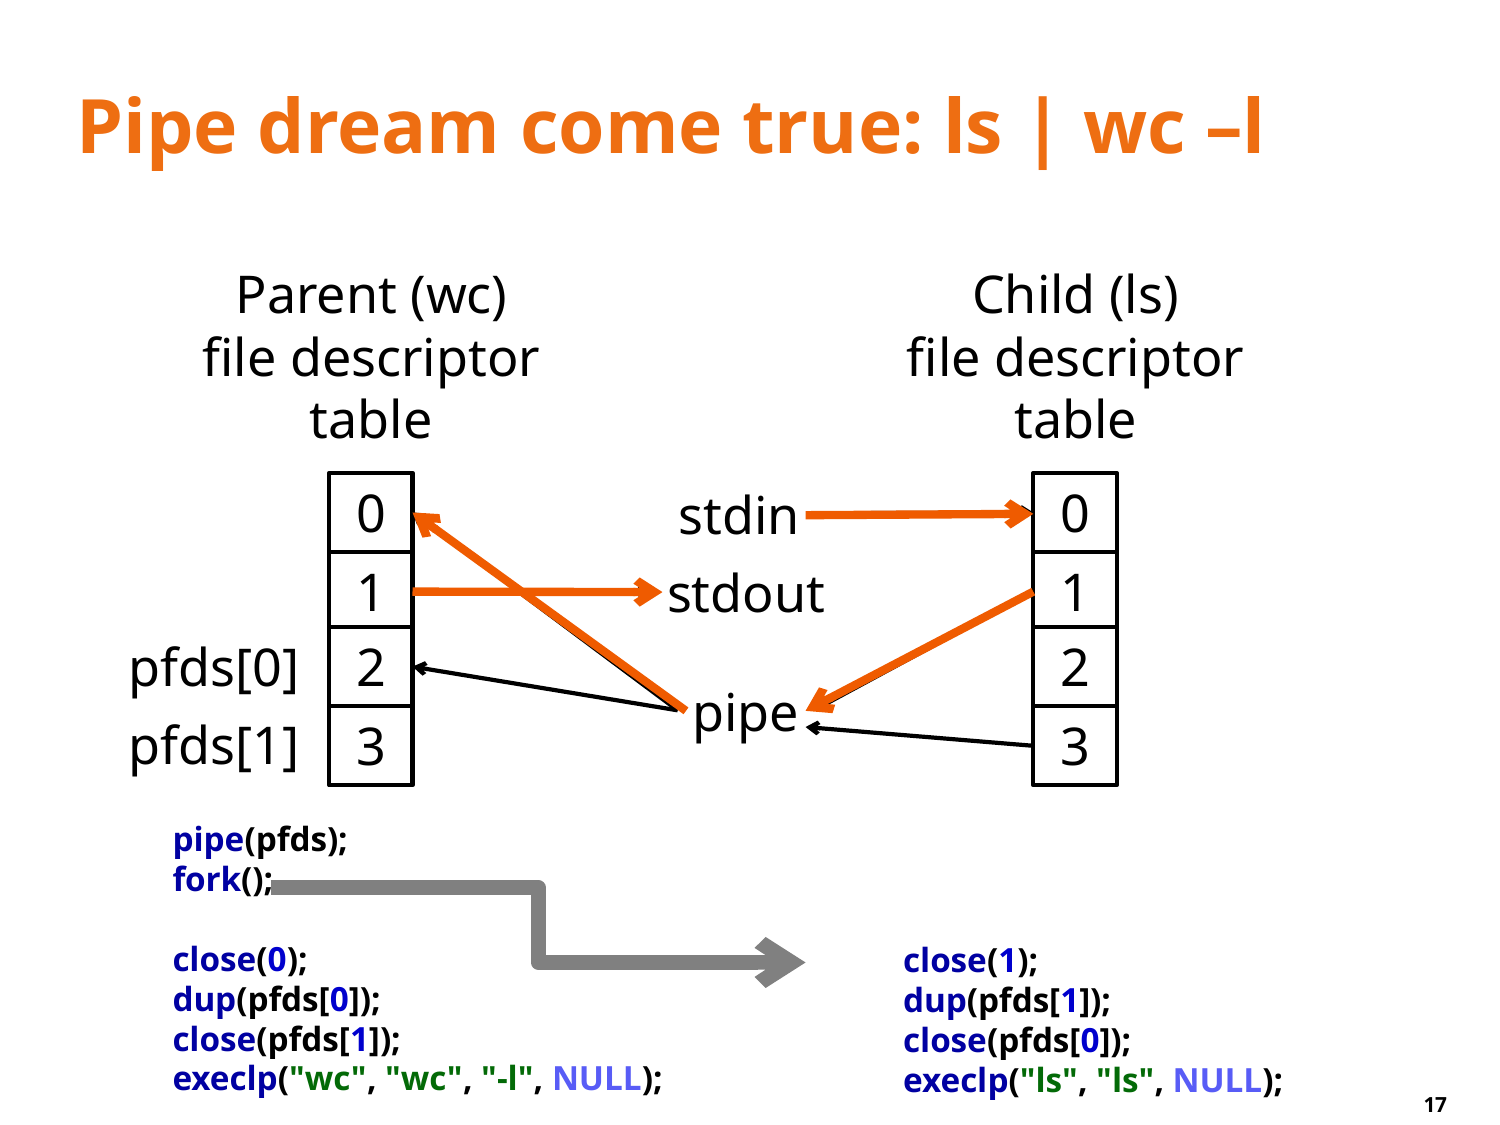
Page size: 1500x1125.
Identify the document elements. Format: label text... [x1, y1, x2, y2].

text_box close(1); dup(pfds[1]); close(pfds[0]); execlp("ls", "ls", NULL); [888, 931, 1299, 1107]
text_box pfds[0] [113, 627, 315, 705]
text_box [805, 726, 1034, 747]
text_box 0 [1046, 472, 1106, 551]
text_box 1 [1046, 552, 1106, 625]
text_box [1106, 552, 1117, 625]
text_box stdin [663, 474, 815, 552]
text_box pfds[1] [113, 705, 315, 783]
text_box pipe(pfds); fork(); close(0); dup(pfds[0]); close(pfds[1]); execlp("wc", "wc", "-l", NULL); [157, 810, 678, 1105]
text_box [270, 887, 806, 963]
text_box Child (ls) file descriptor table [892, 254, 1260, 457]
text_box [1033, 626, 1117, 786]
text_box 1 [341, 552, 402, 625]
text_box pipe [677, 671, 814, 749]
text_box Parent (wc) file descriptor table [187, 254, 555, 457]
text_box [402, 552, 406, 625]
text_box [412, 512, 687, 712]
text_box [805, 591, 1034, 712]
text_box [1033, 552, 1046, 625]
title Pipe dream come true: ls | wc –l [61, 60, 1438, 187]
text_box 0 [341, 472, 402, 551]
text_box [1033, 472, 1117, 552]
text_box [329, 552, 341, 625]
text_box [328, 626, 413, 786]
text_box [329, 472, 413, 552]
text_box stdout [691, 552, 841, 631]
